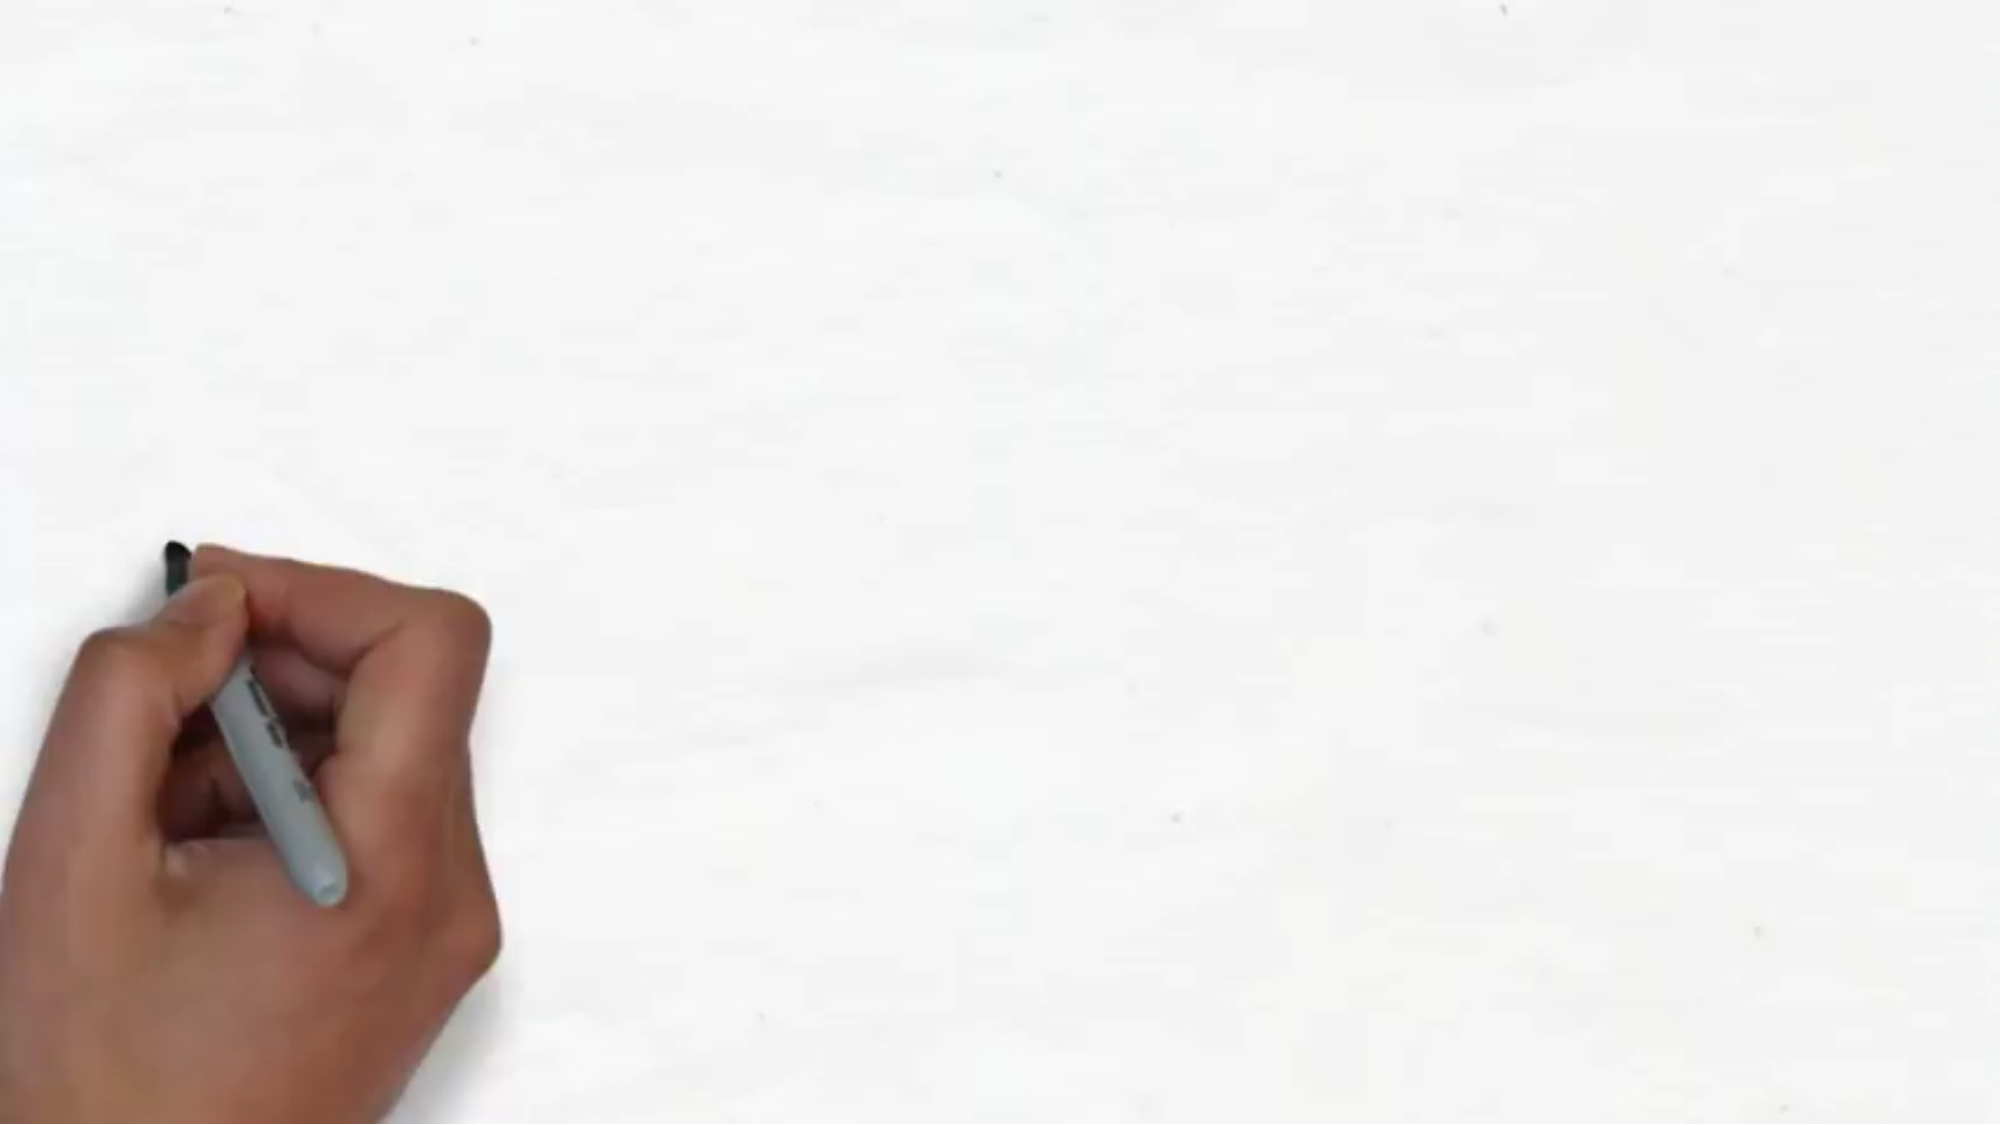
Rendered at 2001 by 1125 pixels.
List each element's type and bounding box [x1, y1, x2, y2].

text_box [0, 0, 2000, 1125]
